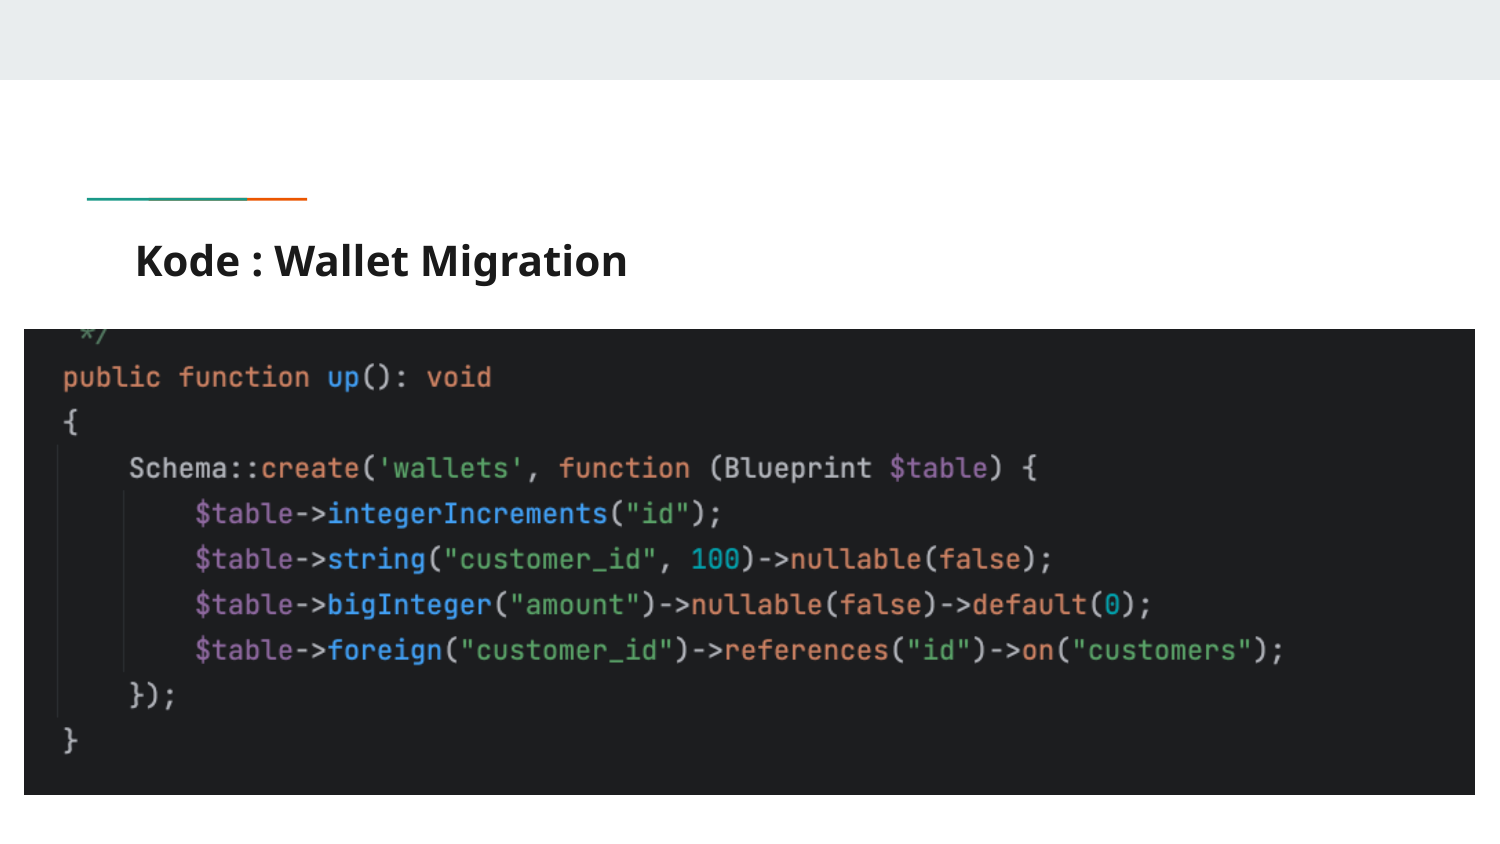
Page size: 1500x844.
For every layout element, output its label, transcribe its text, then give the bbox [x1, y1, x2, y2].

picture [24, 328, 1476, 795]
title Kode : Wallet Migration [119, 216, 1381, 305]
